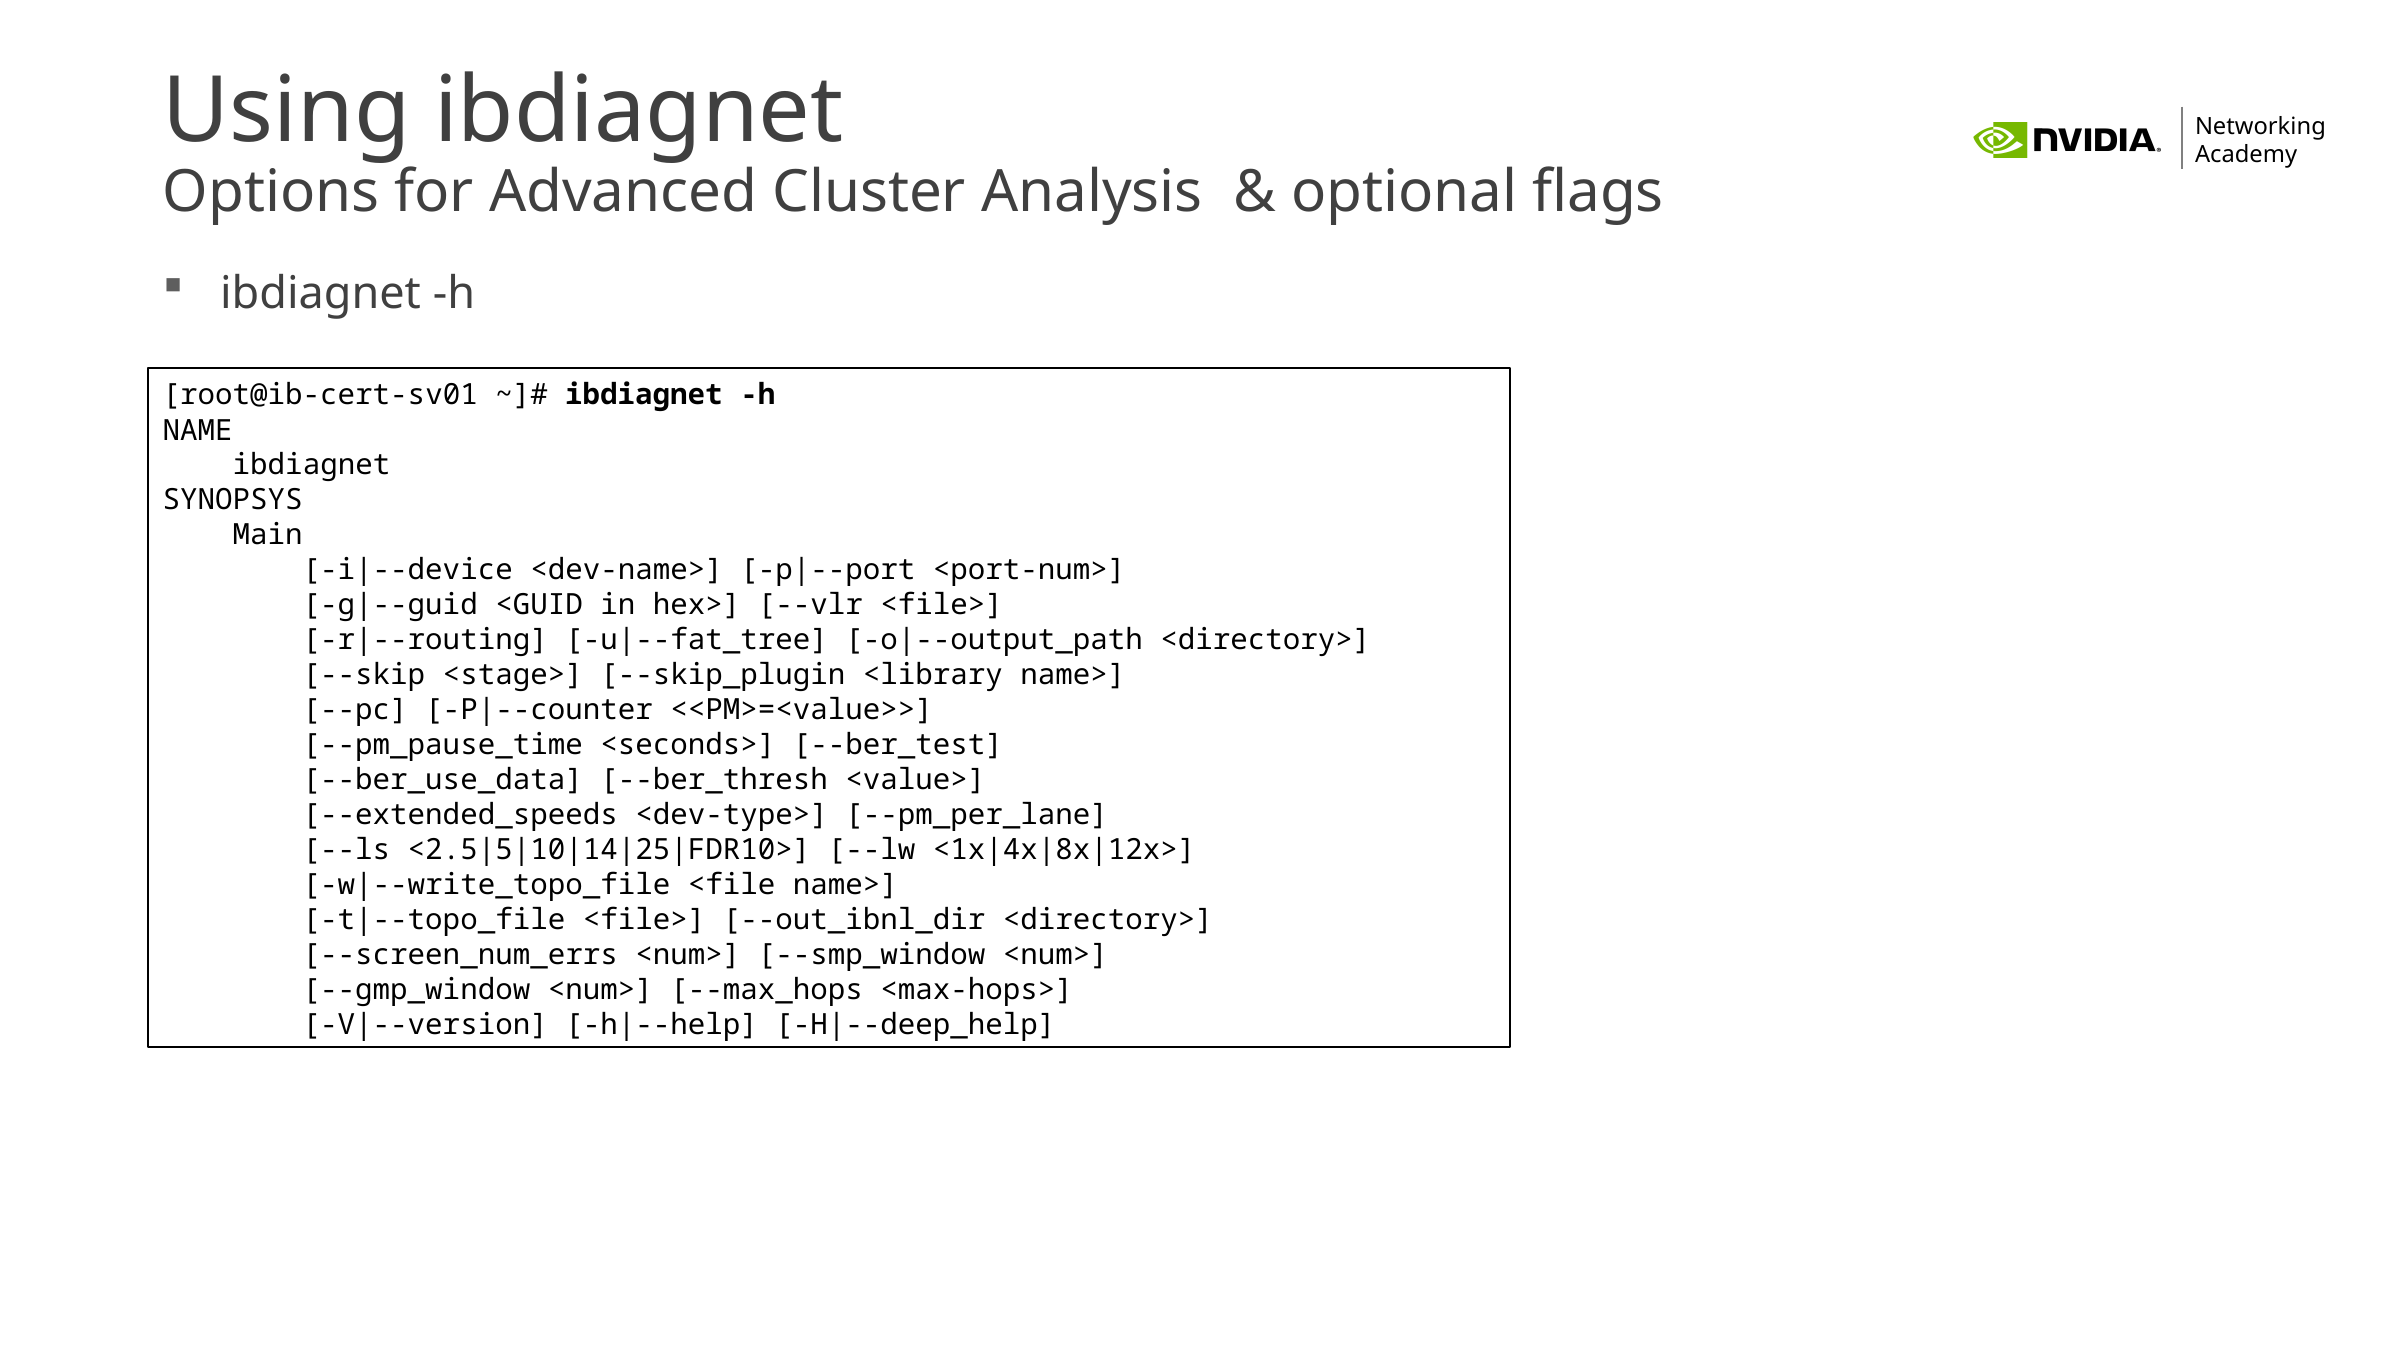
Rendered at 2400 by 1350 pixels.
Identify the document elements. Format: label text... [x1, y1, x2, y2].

list ibdiagnet -h [147, 248, 2235, 1246]
picture [1961, 80, 2173, 200]
title Using ibdiagnet Options for Advanced Cluster Analysis & optional flags [147, 87, 1952, 200]
text_box [root@ib-cert-sv01 ~]# ibdiagnet -h NAME ibdiagnet SYNOPSYS Main [-i|--device <dev-name>] [-p|--port <port-num>] [-g|--guid <GUID in hex>] [--vlr <file>] [-r|--routing] [-u|--fat_tree] [-o|--output_path <directory>] [--skip <stage>] [--skip_plugin <library name>] [--pc] [-P|--counter <<PM>=<value>>] [--pm_pause_time <seconds>] [--ber_test] [--ber_use_data] [--ber_thresh <value>] [--extended_speeds <dev-type>] [--pm_per_lane] [--ls <2.5|5|10|14|25|FDR10>] [--lw <1x|4x|8x|12x>] [-w|--write_topo_file <file name>] [-t|--topo_file <file>] [--out_ibnl_dir <directory>] [--screen_num_errs <num>] [--smp_window <num>] [--gmp_window <num>] [--max_hops <max-hops>] [-V|--version] [-h|--help] [-H|--deep_help] [147, 368, 1511, 1048]
